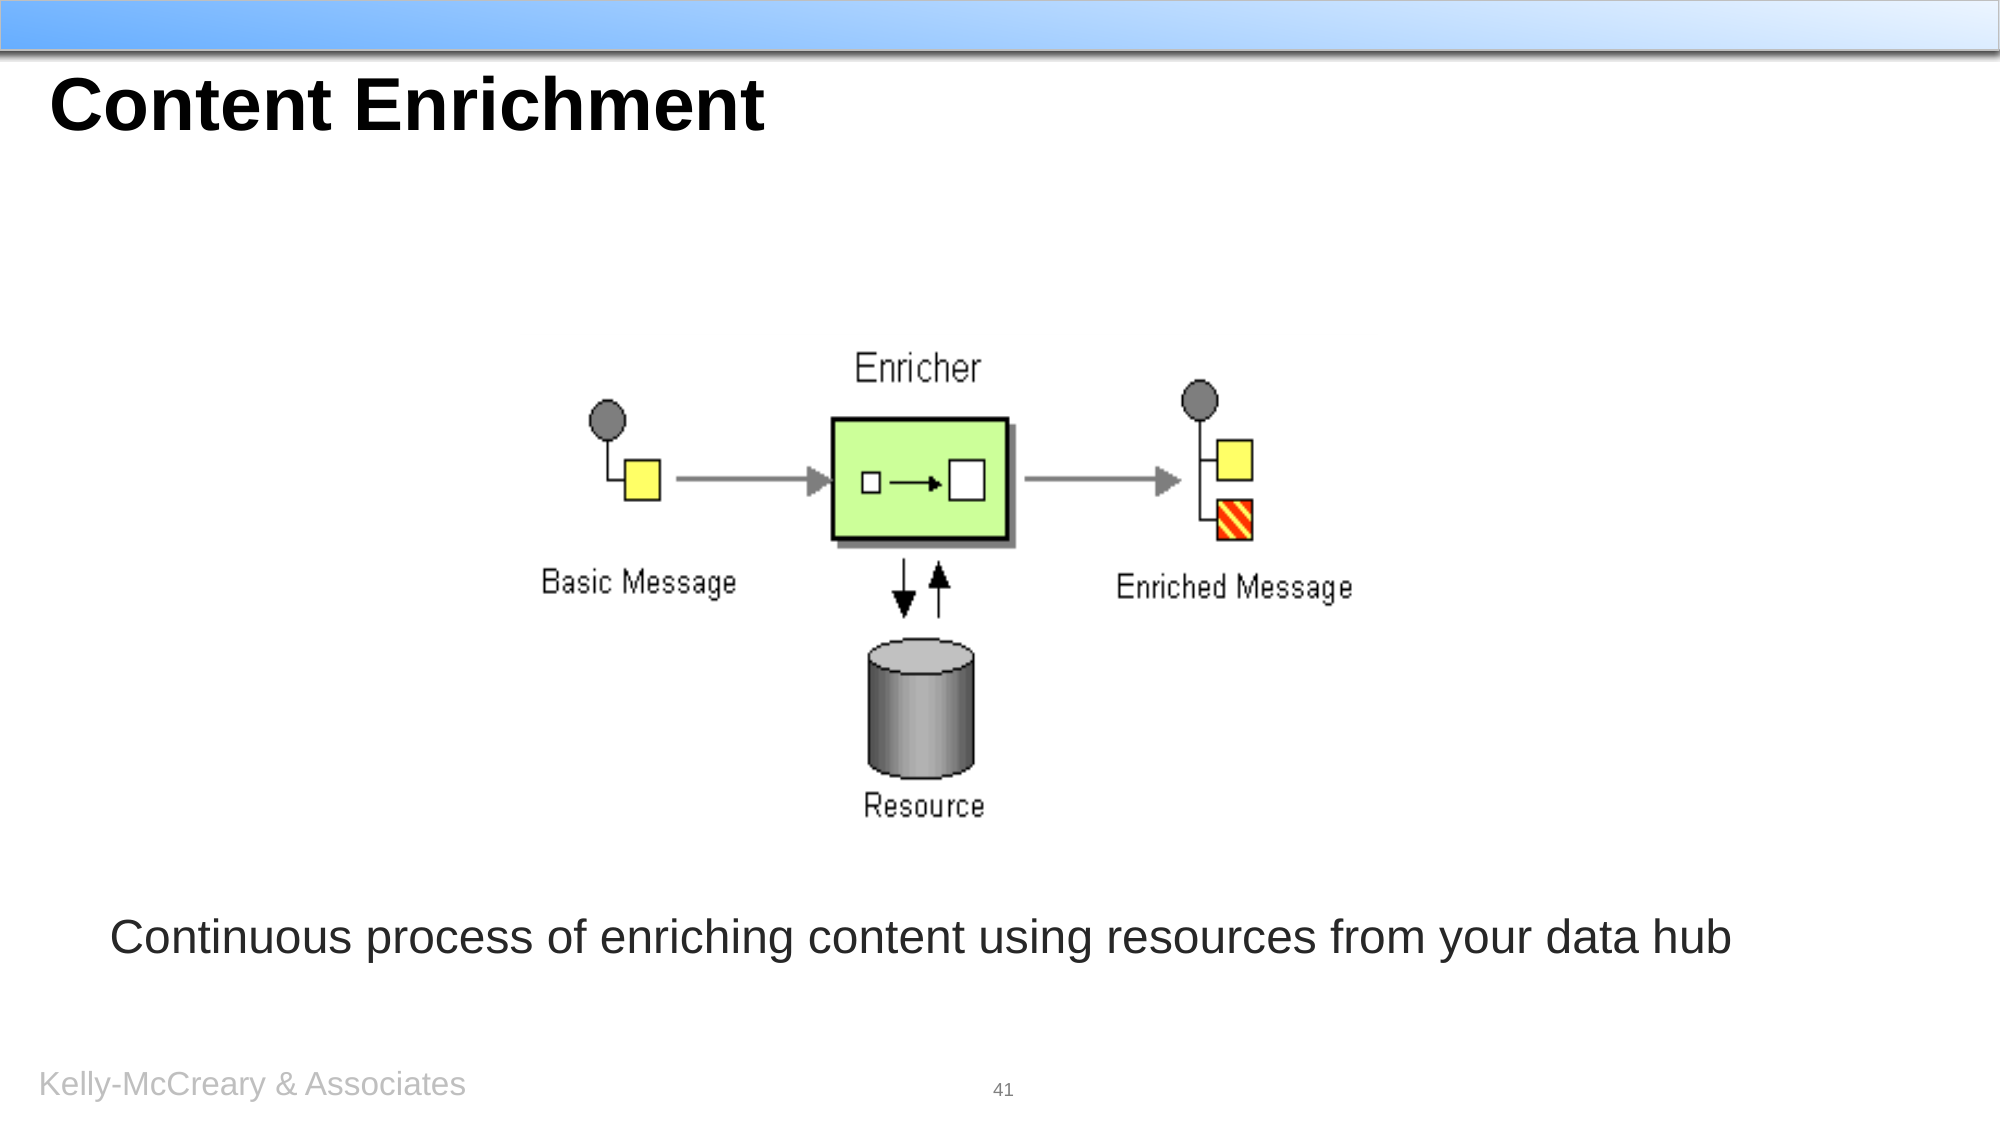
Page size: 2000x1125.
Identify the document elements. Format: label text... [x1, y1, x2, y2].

title Content Enrichment [49, 62, 1621, 159]
picture [519, 332, 1378, 840]
list Continuous process of enriching content using resources from your data hub [94, 905, 1914, 1037]
